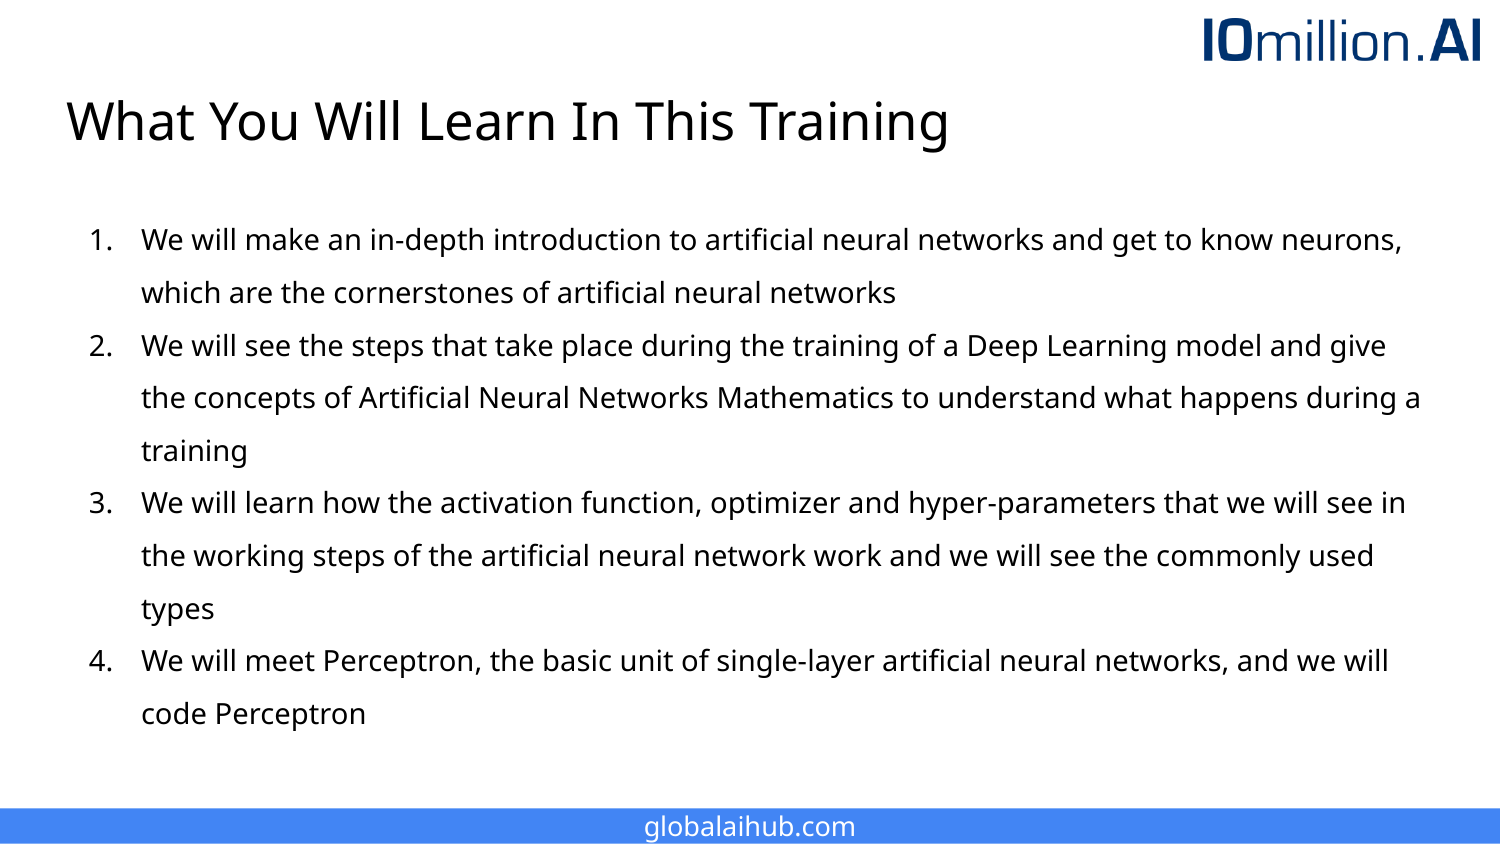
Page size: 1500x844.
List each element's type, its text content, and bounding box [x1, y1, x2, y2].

title What You Will Learn In This Training [51, 72, 1449, 167]
list We will make an in-depth introduction to artificial neural networks and get to know neurons, which are the cornerstones of artificial neural networks We will see the steps that take place during the training of a Deep Learning model and give the concepts of Artificial Neural Networks Mathematics to understand what happens during a training We will learn how the activation function, optimizer and hyper-parameters that we will see in the working steps of the artificial neural network work and we will see the commonly used types We will meet Perceptron, the basic unit of single-layer artificial neural networks, and we will code Perceptron [51, 189, 1449, 750]
picture [1204, 18, 1480, 61]
